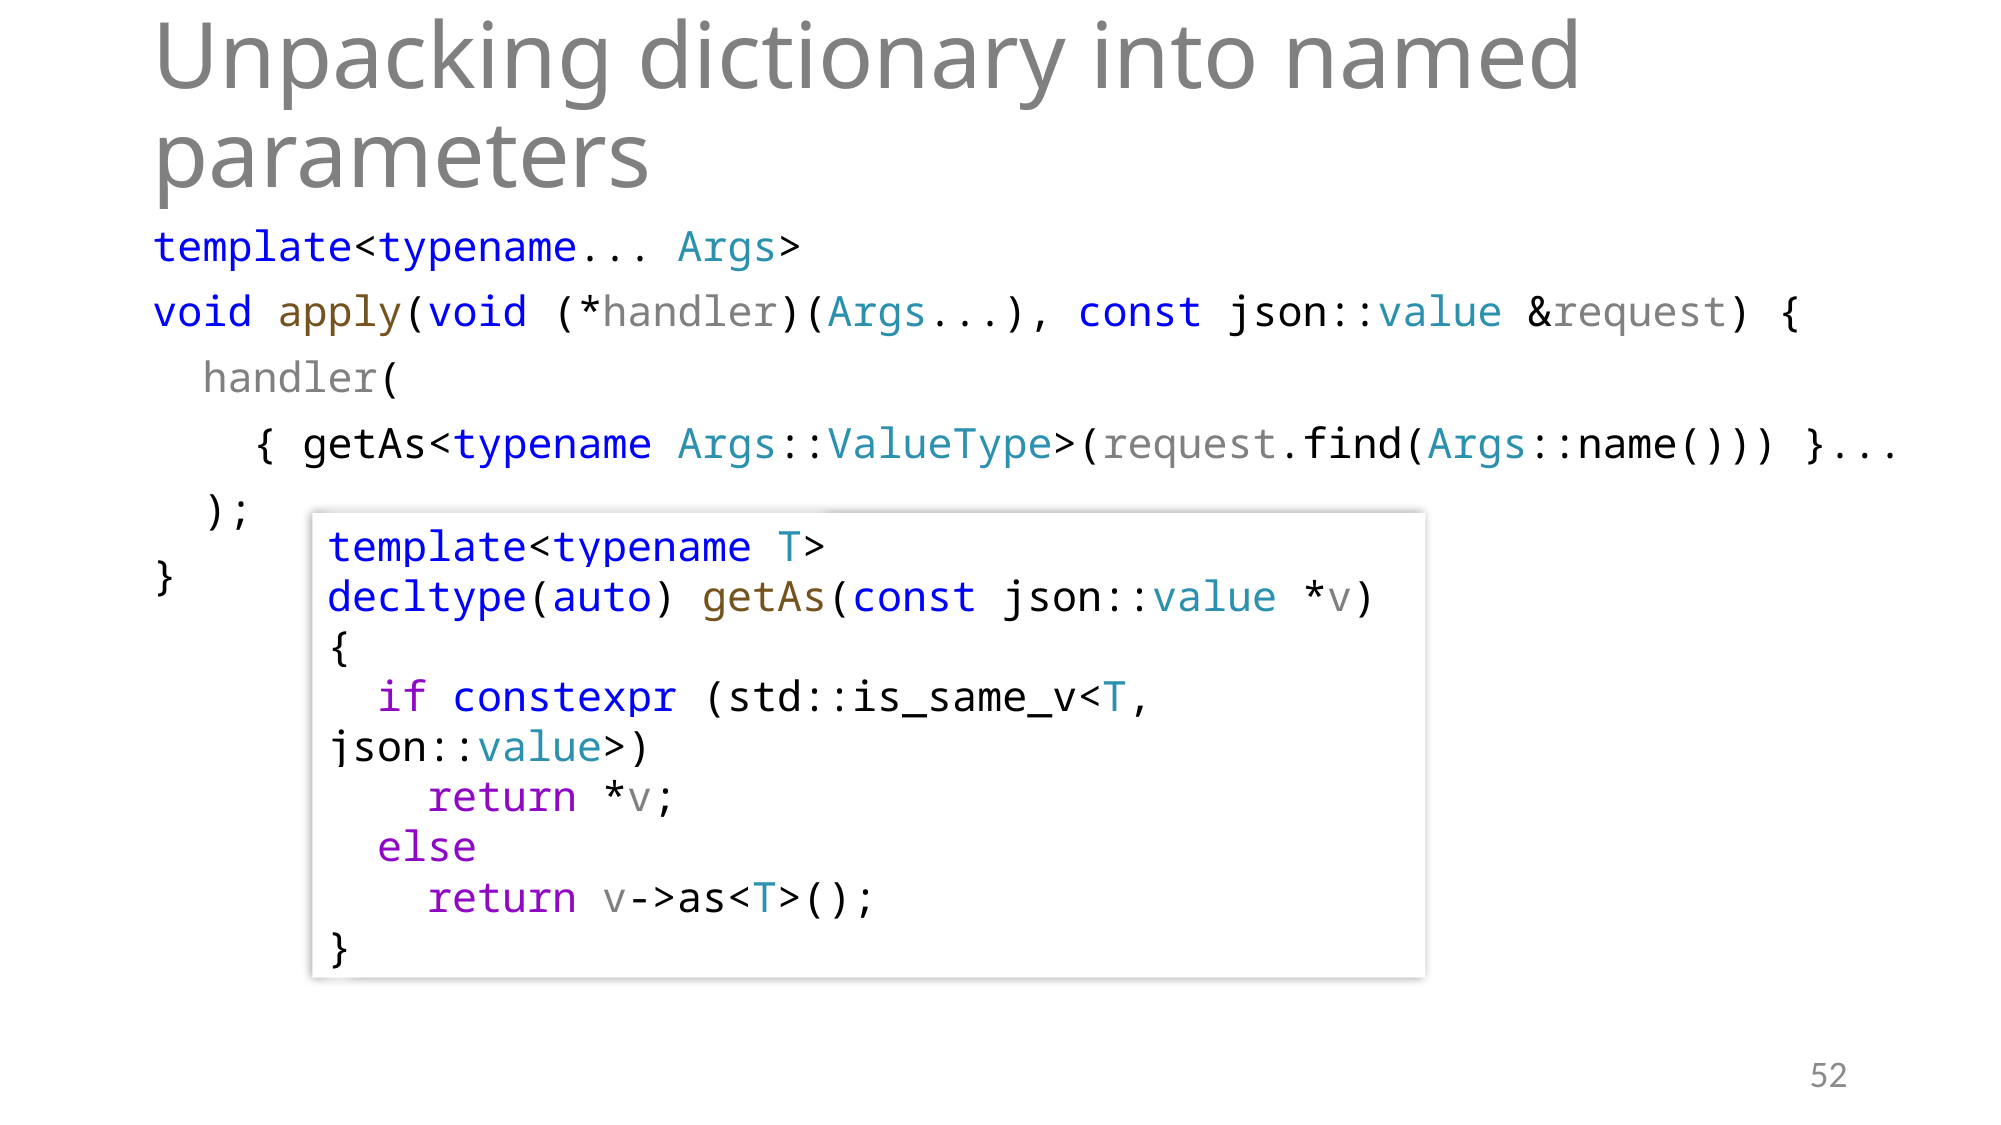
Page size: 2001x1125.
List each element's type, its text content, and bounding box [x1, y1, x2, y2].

text_box template<typename T> decltype(auto) getAs(const json::value *v) { if constexpr (std::is_same_v<T, json::value>) return *v; else return v->as<T>(); } [312, 512, 1426, 978]
title Unpacking dictionary into named parameters [137, 0, 1863, 217]
list template<typename... Args> void apply(void (*handler)(Args...), const json::value &request) { handler( { getAs<typename Args::ValueType>(request.find(Args::name())) }... ); } [137, 217, 2000, 1125]
slide_number 52 [1412, 1042, 1863, 1103]
